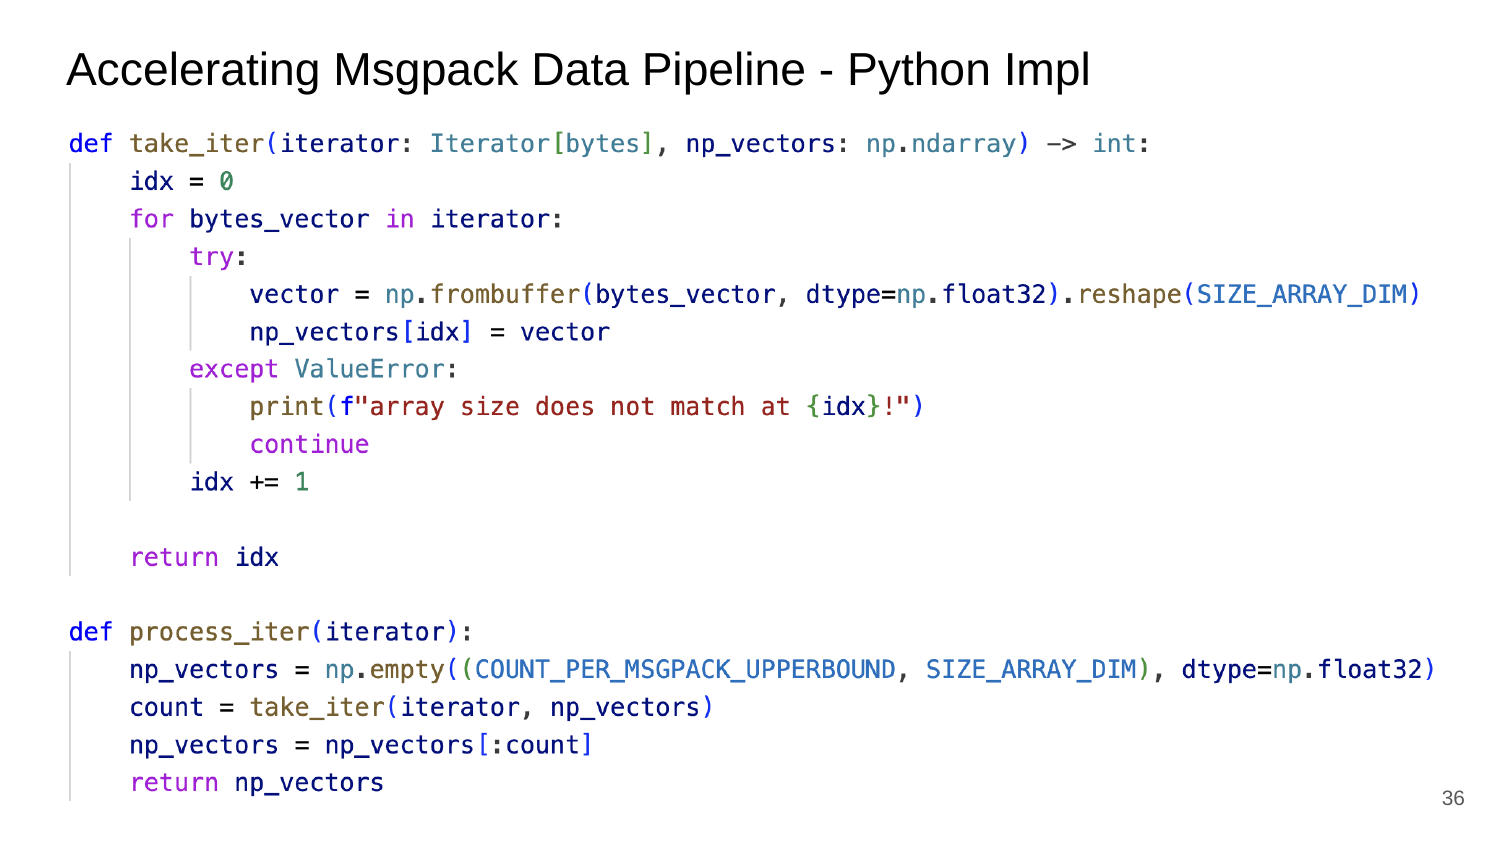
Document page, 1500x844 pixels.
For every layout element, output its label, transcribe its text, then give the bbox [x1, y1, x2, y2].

title Accelerating Msgpack Data Pipeline - Python Impl [51, 23, 1449, 117]
slide_number ‹#› [1389, 764, 1480, 830]
picture [50, 117, 1450, 811]
